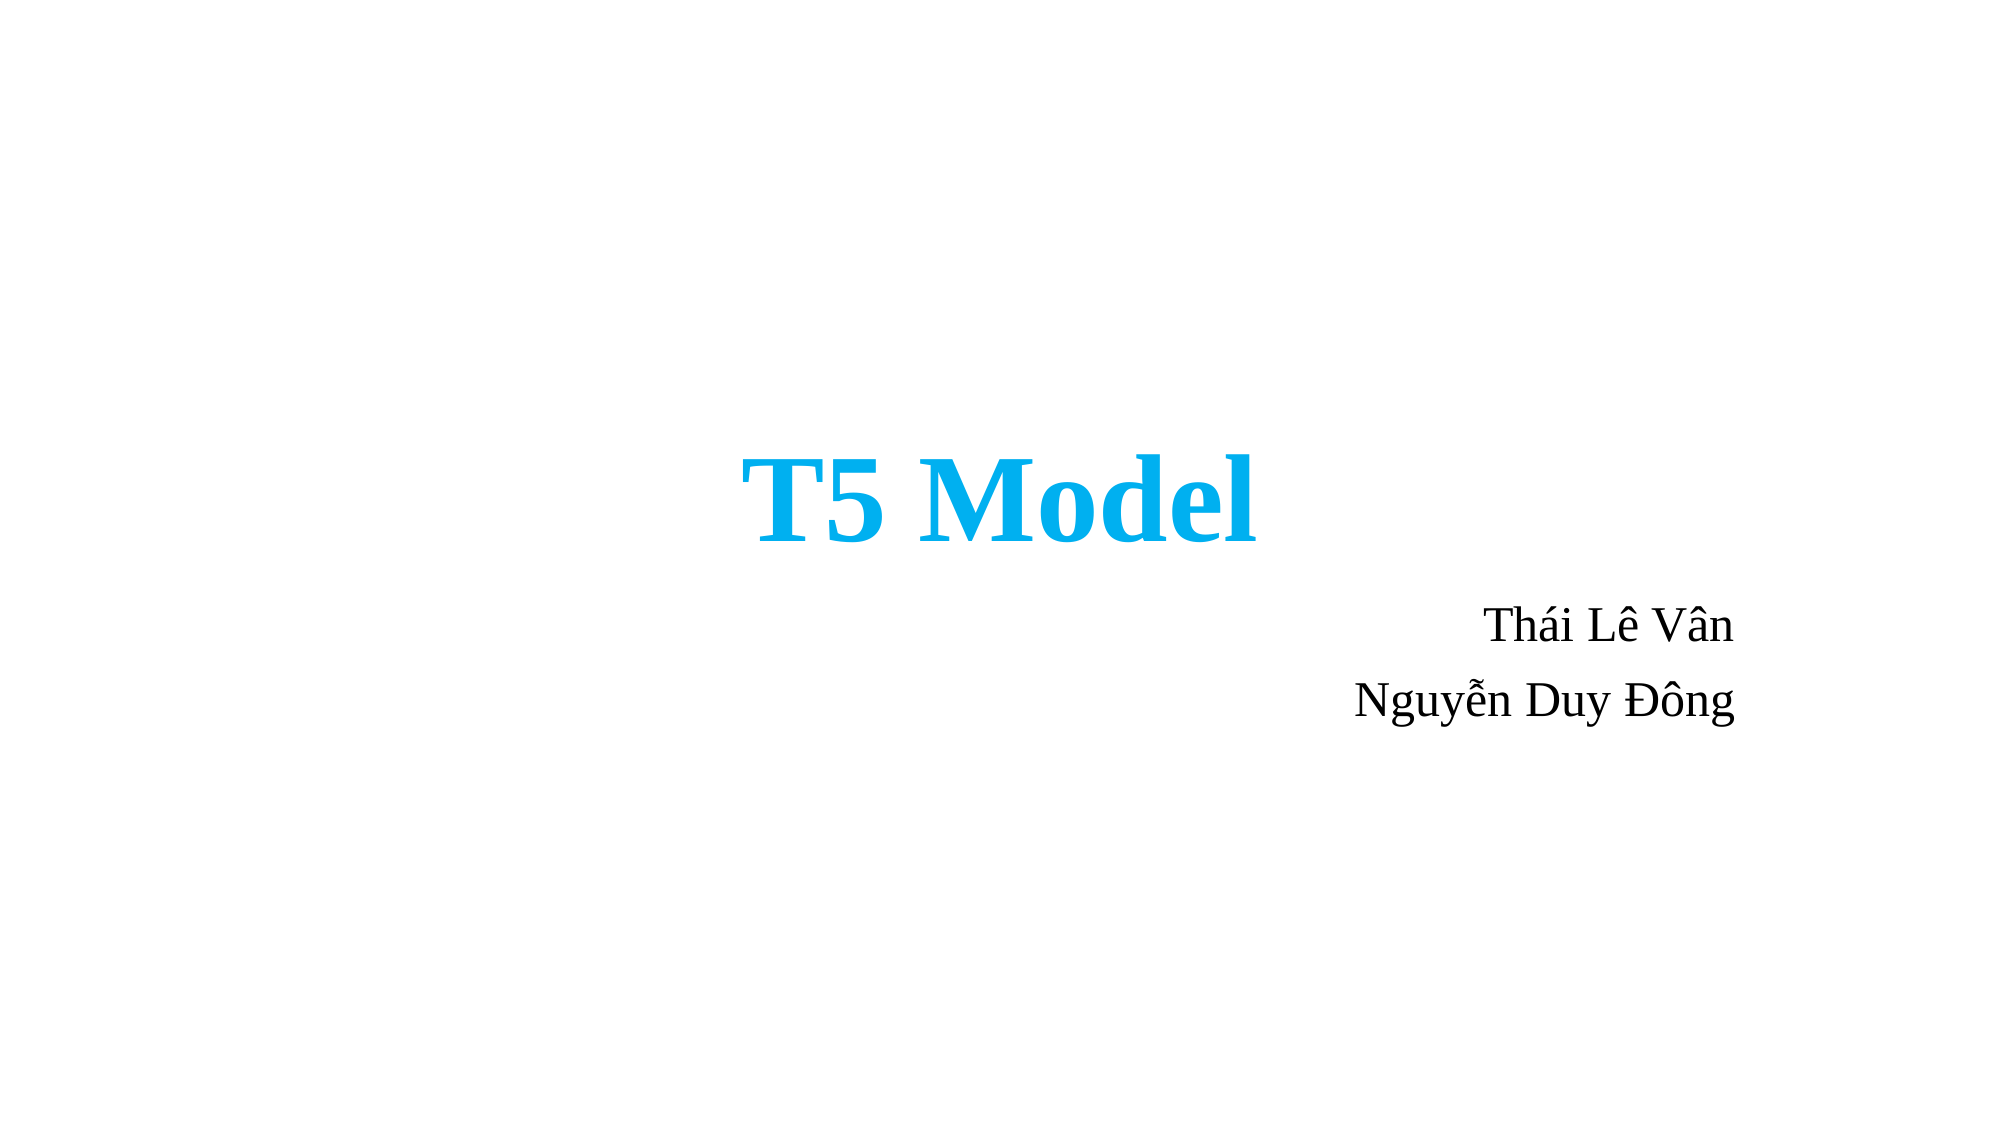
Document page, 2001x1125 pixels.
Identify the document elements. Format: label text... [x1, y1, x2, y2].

title T5 Model [249, 184, 1750, 576]
subtitle Thái Lê Vân Nguyễn Duy Đông [249, 590, 1750, 863]
